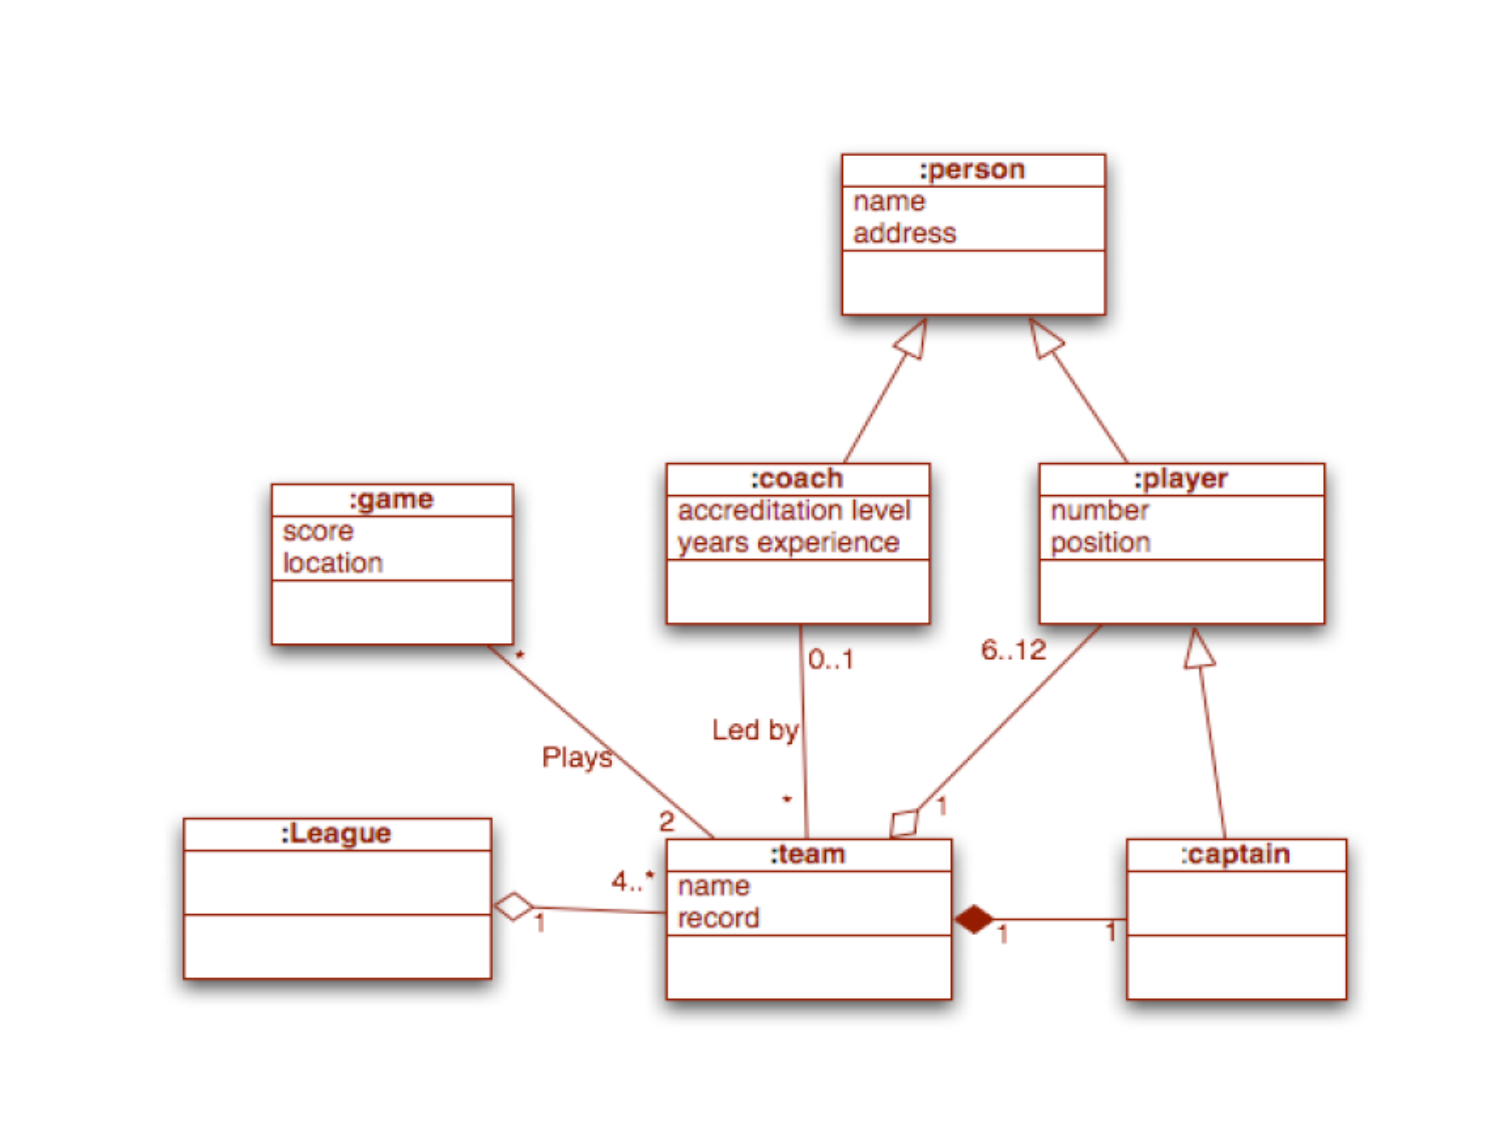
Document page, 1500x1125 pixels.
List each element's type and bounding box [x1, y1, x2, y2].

picture [103, 116, 1441, 1048]
